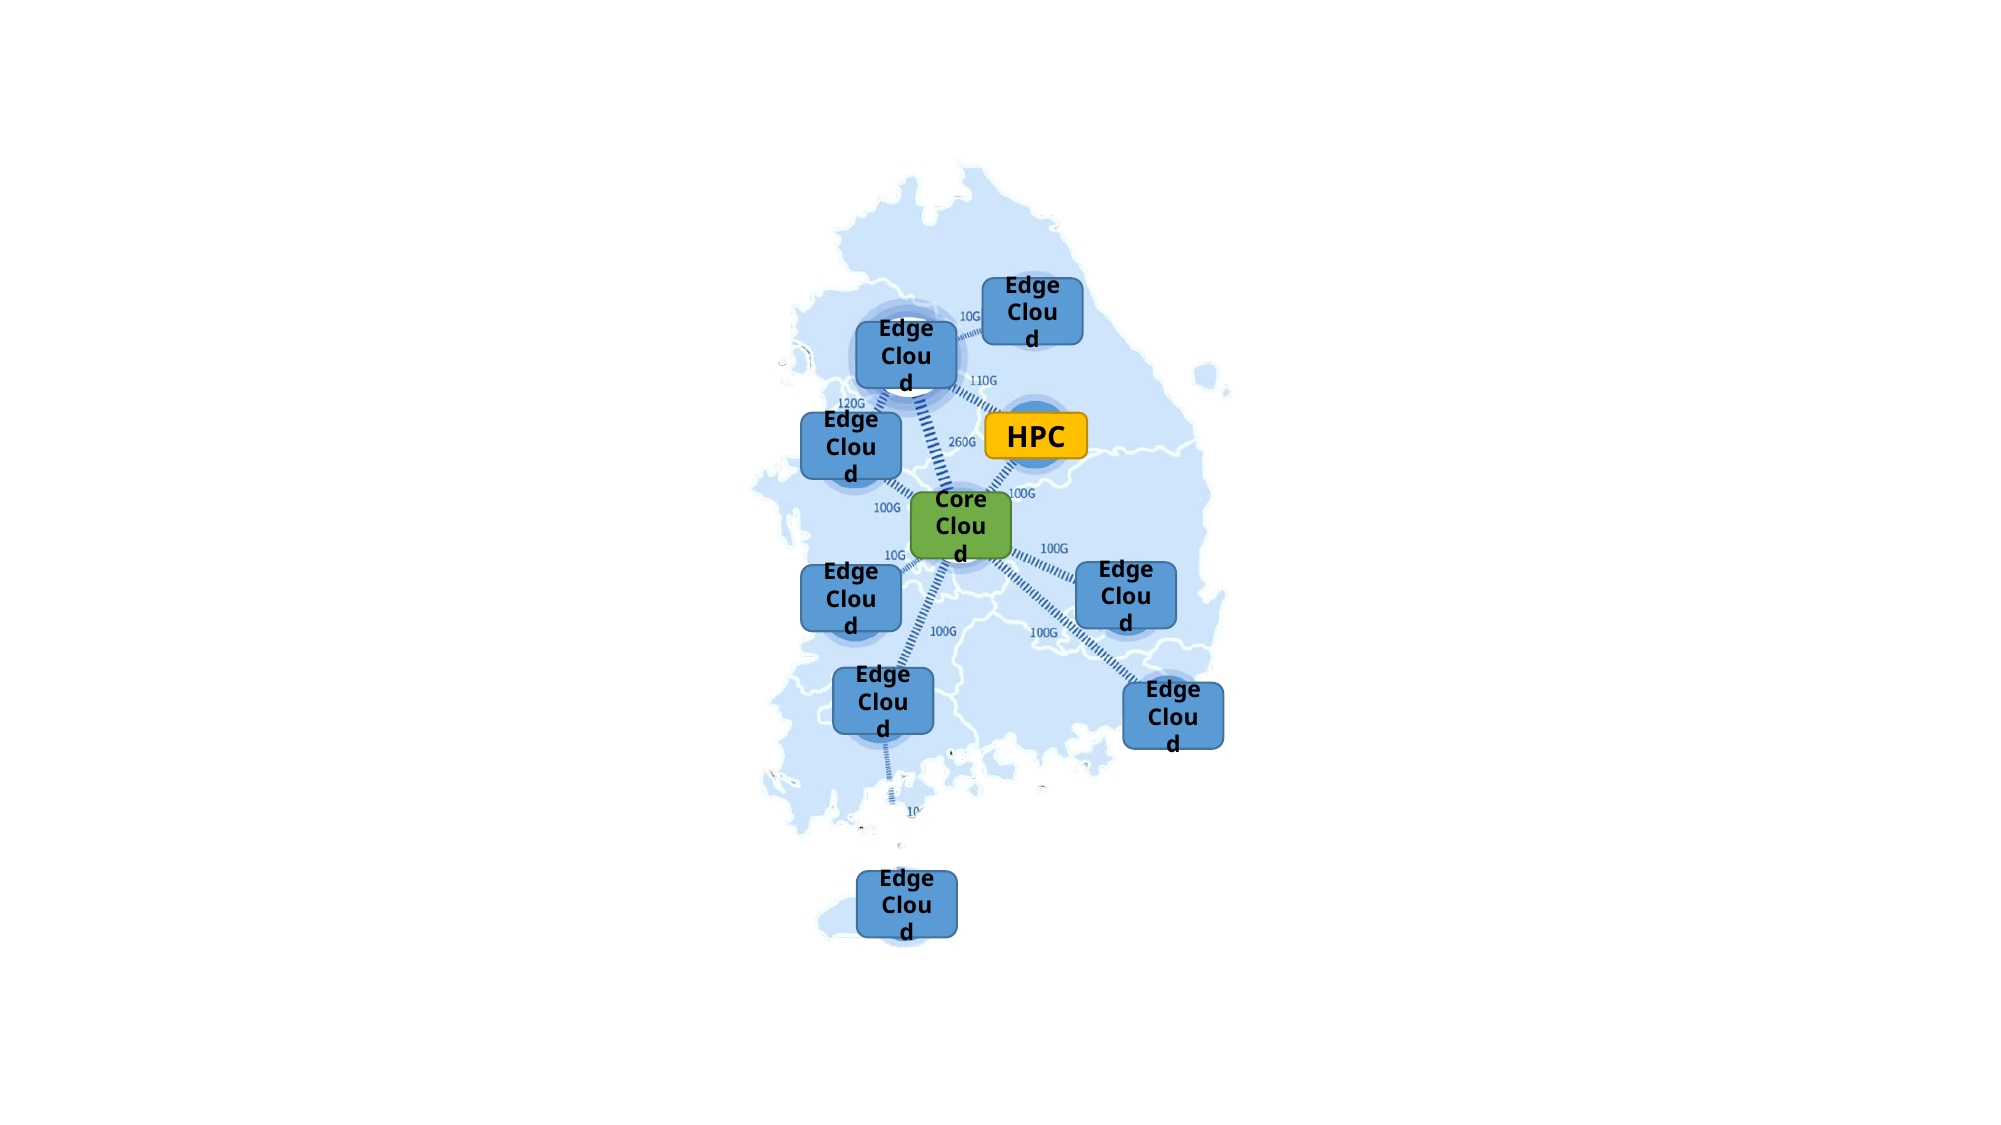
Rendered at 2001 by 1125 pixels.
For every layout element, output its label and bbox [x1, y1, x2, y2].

text_box [686, 122, 1279, 1003]
